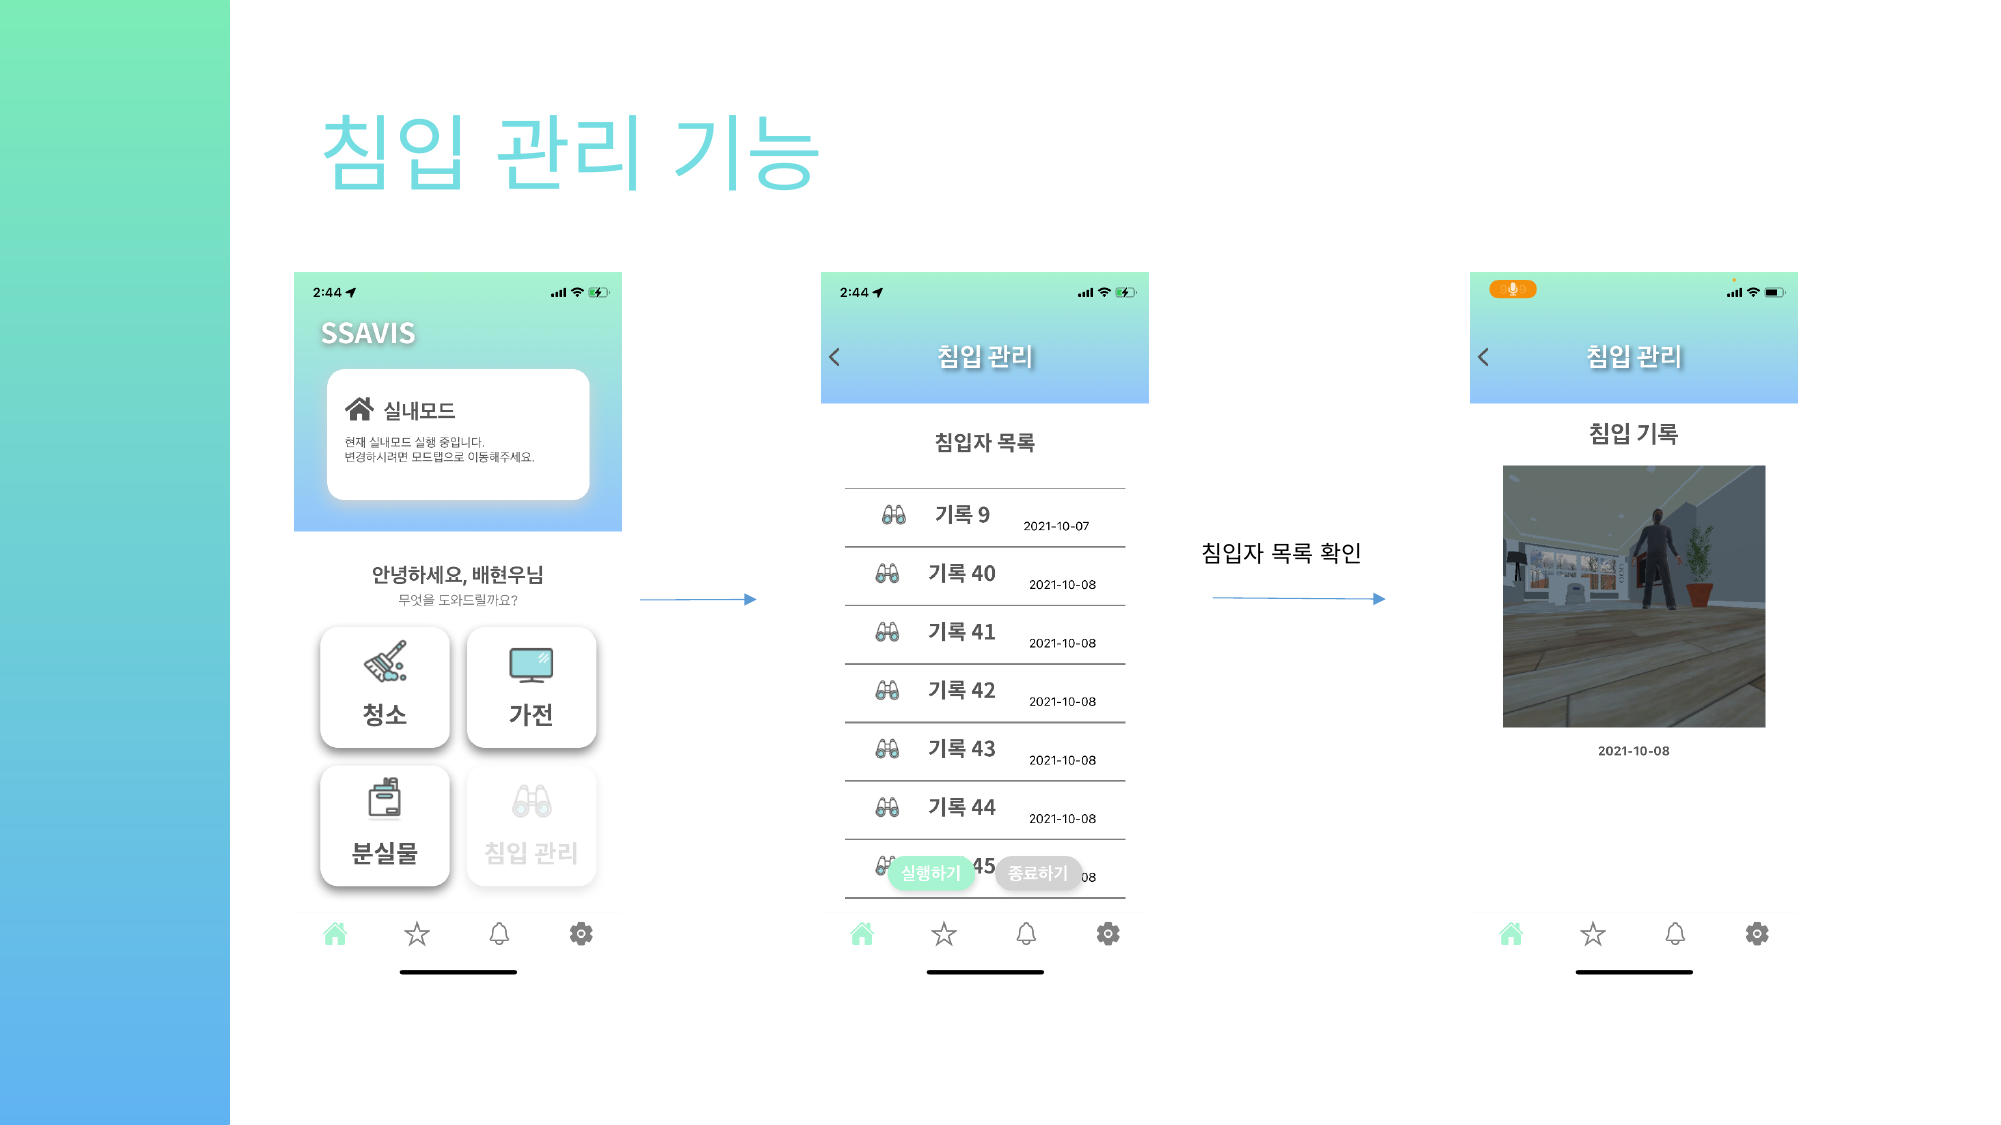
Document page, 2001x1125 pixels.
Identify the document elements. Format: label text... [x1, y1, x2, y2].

picture [294, 272, 622, 981]
picture [1470, 272, 1798, 981]
text_box [0, 0, 231, 1125]
title 침입 관리 기능 [303, 59, 1936, 255]
picture [821, 272, 1149, 981]
text_box 침입자 목록 확인 [1186, 532, 1470, 575]
